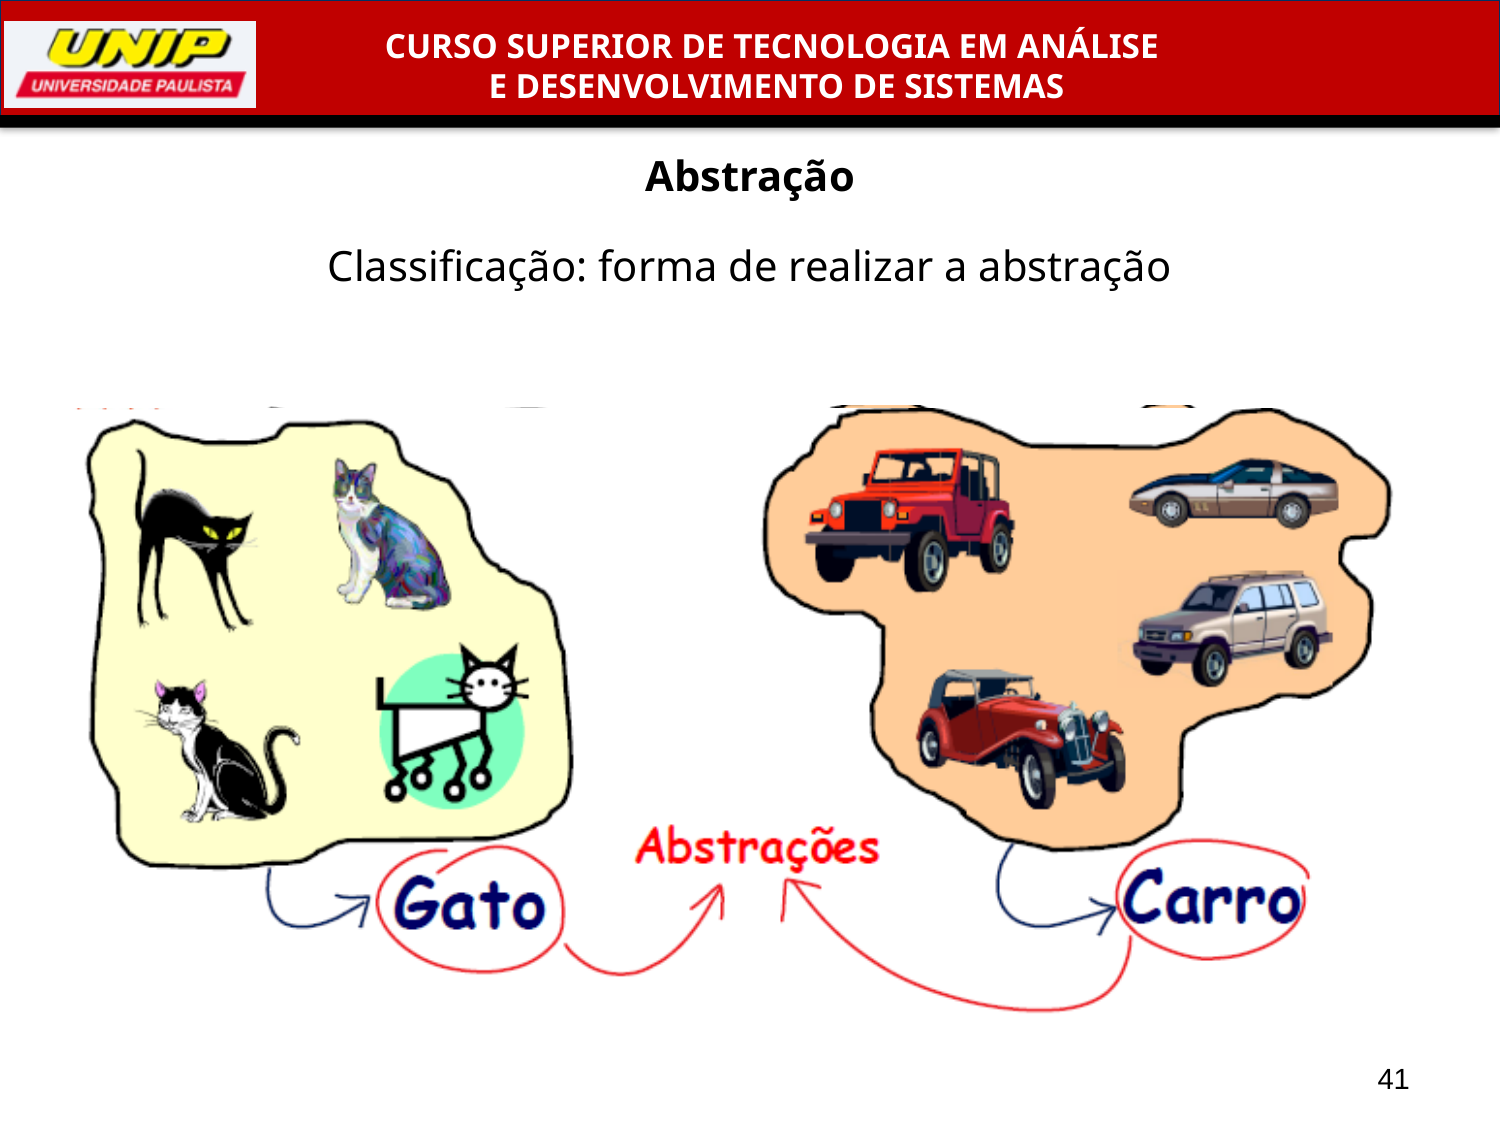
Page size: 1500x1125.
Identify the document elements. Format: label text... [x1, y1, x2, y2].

title Abstração [75, 62, 1425, 231]
picture [72, 405, 1399, 1025]
slide_number 41 [1074, 1024, 1425, 1103]
list Classificação: forma de realizar a abstração [75, 231, 1425, 988]
picture [4, 21, 256, 108]
